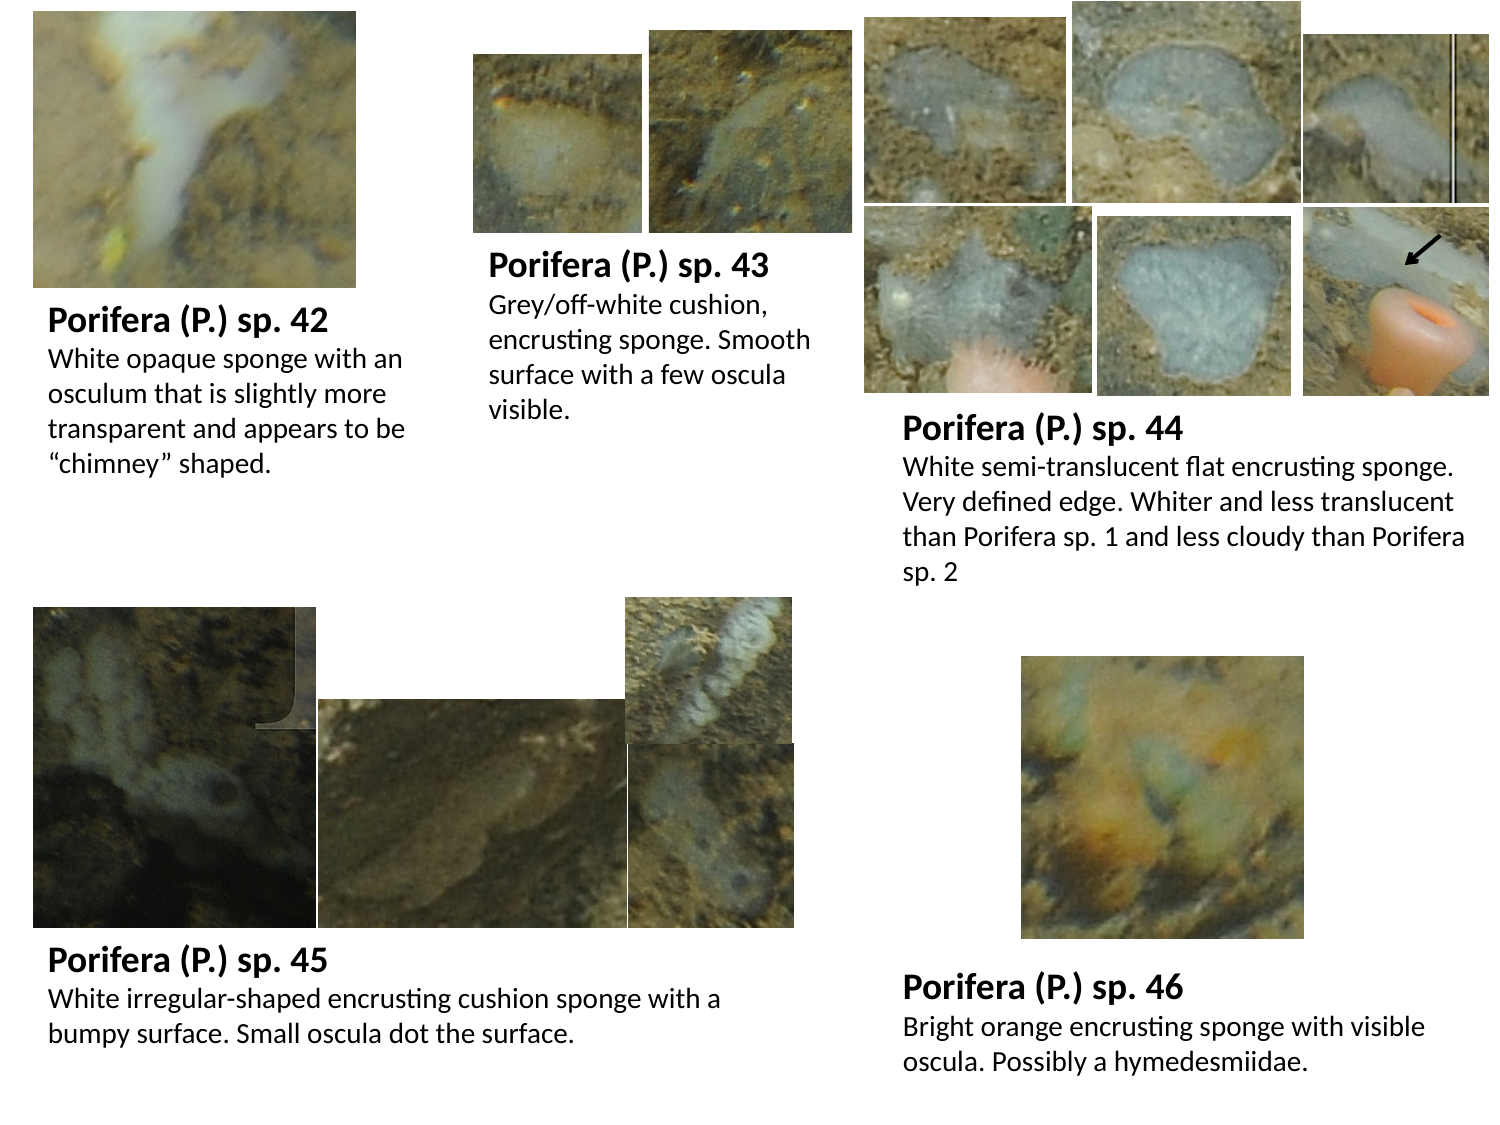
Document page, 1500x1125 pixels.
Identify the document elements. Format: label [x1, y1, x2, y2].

text_box [863, 0, 1490, 598]
text_box [473, 30, 853, 436]
text_box [32, 596, 794, 1059]
text_box [32, 11, 436, 490]
text_box [887, 656, 1459, 1087]
